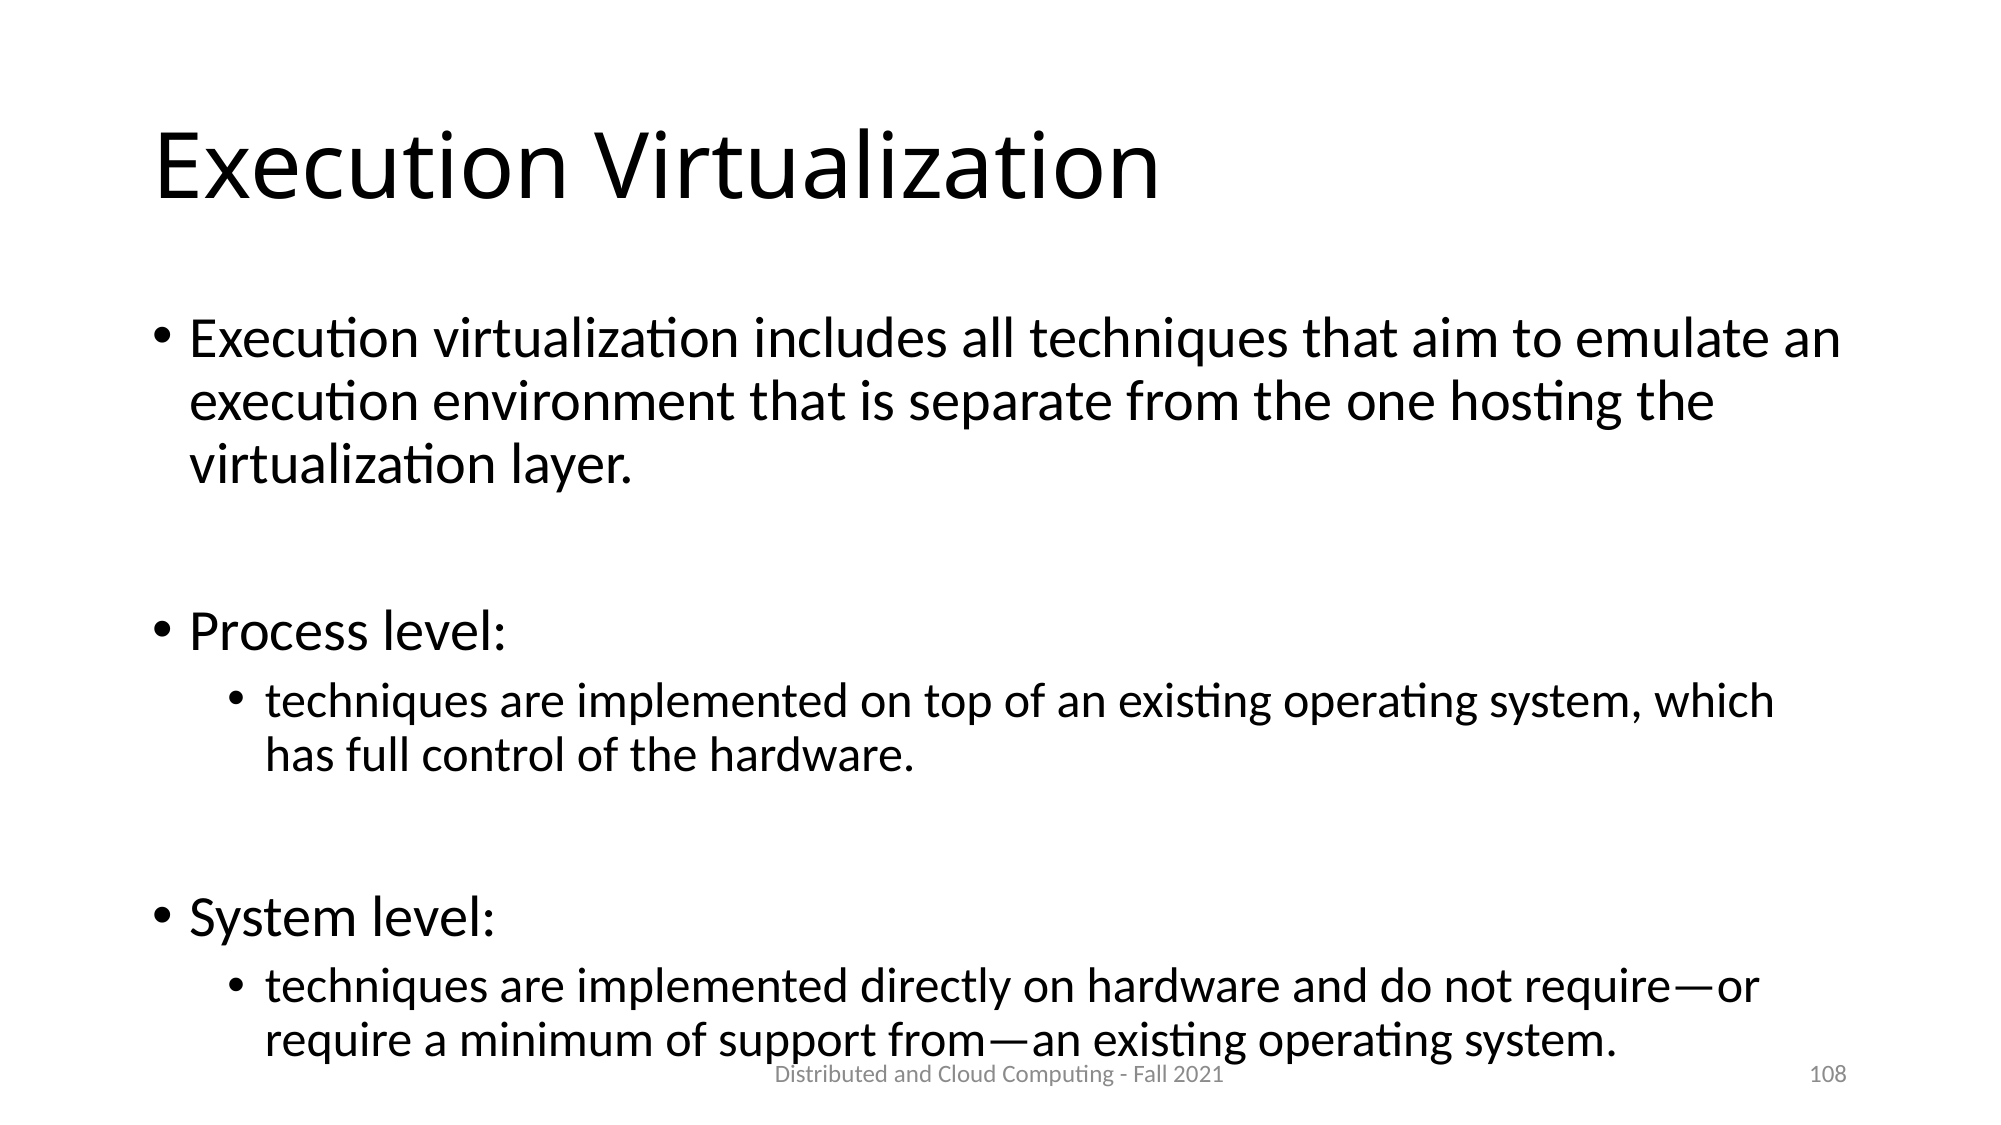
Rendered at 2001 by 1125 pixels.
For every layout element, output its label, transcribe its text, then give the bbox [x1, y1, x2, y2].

footer Distributed and Cloud Computing - Fall 2021 [662, 1042, 1338, 1103]
list Execution virtualization includes all techniques that aim to emulate an execution environment that is separate from the one hosting the virtualization layer. Process level: techniques are implemented on top of an existing operating system, which has full control of the hardware. System level: techniques are implemented directly on hardware and do not require—or require a minimum of support from—an existing operating system. [137, 299, 1863, 1014]
title Execution Virtualization [137, 59, 1863, 278]
slide_number 108 [1412, 1042, 1863, 1103]
